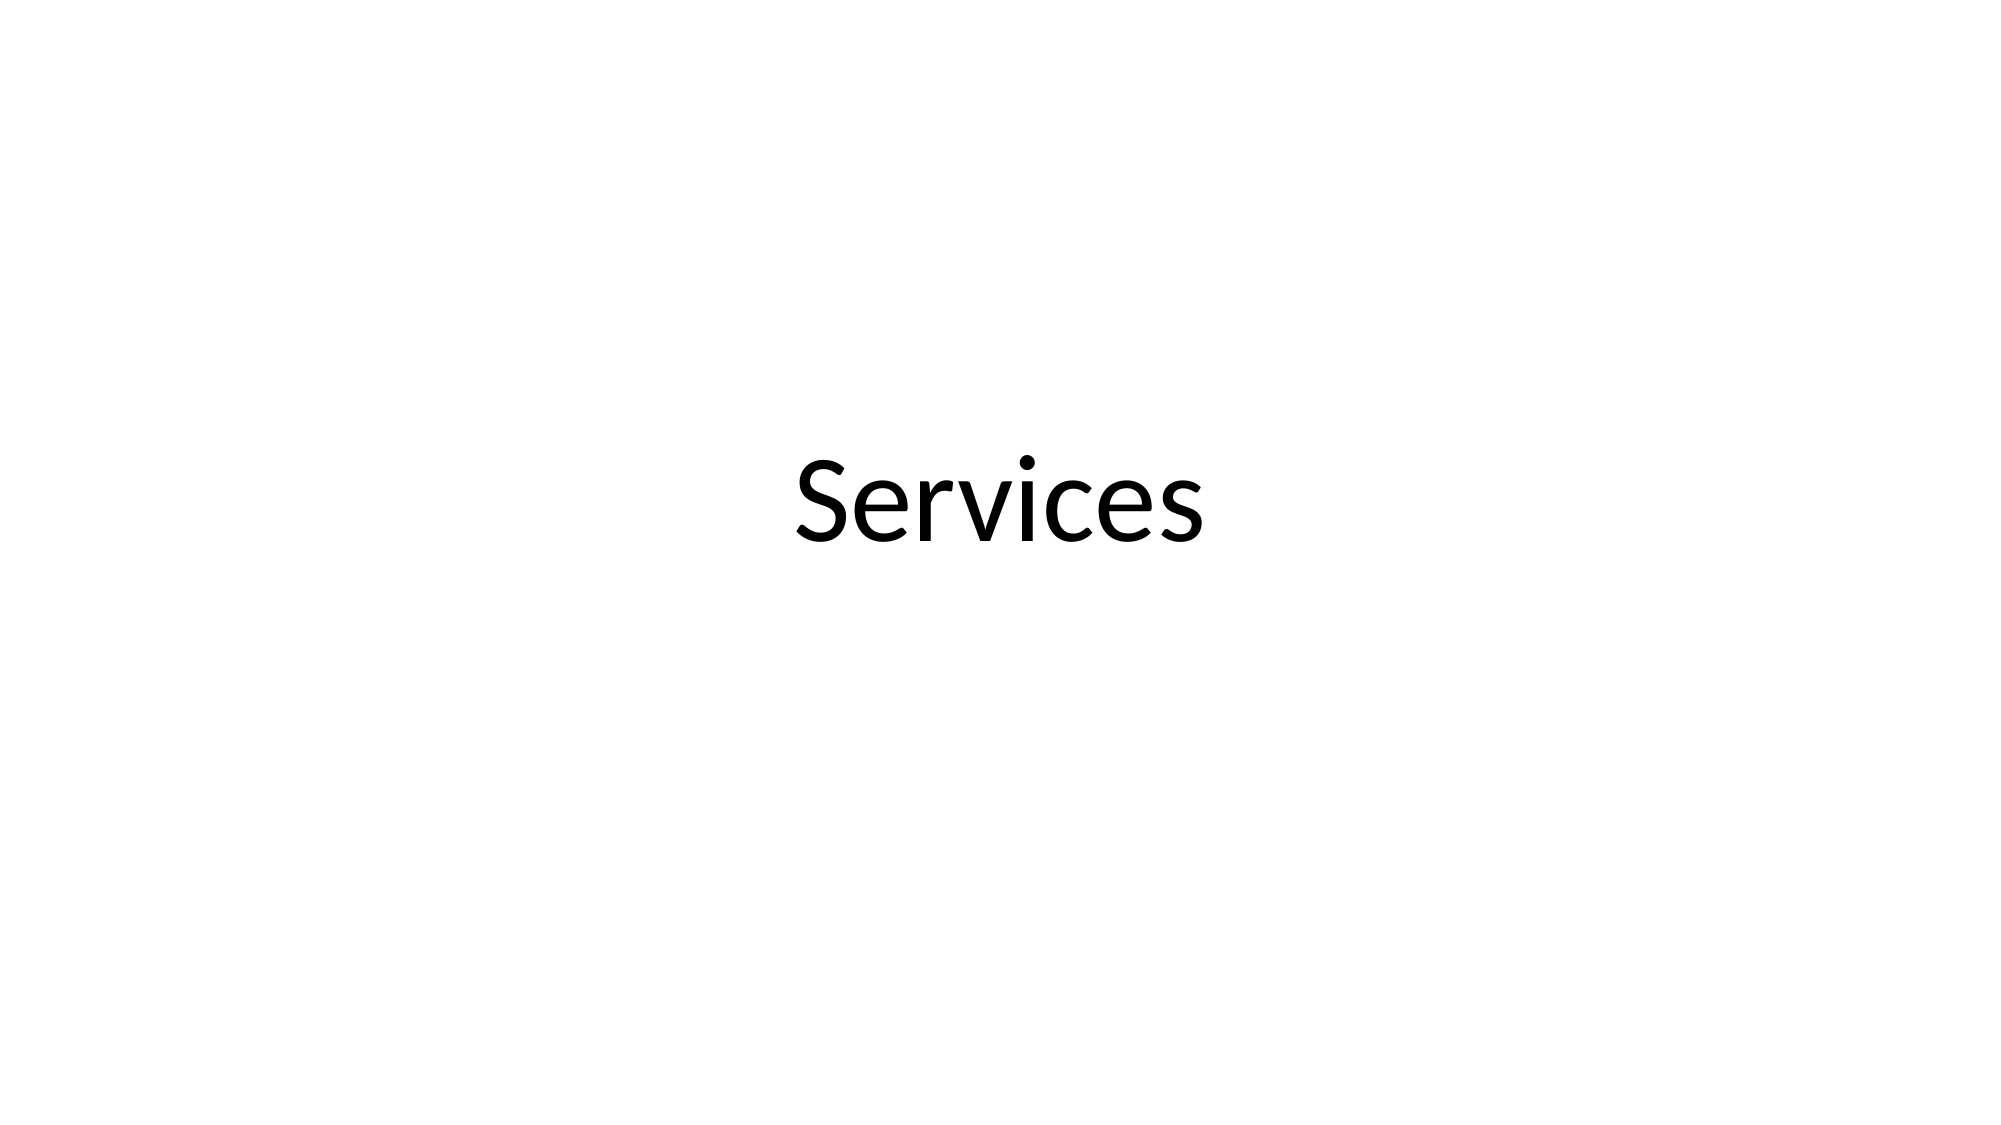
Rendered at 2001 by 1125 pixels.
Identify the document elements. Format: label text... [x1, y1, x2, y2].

title Services [249, 184, 1750, 576]
